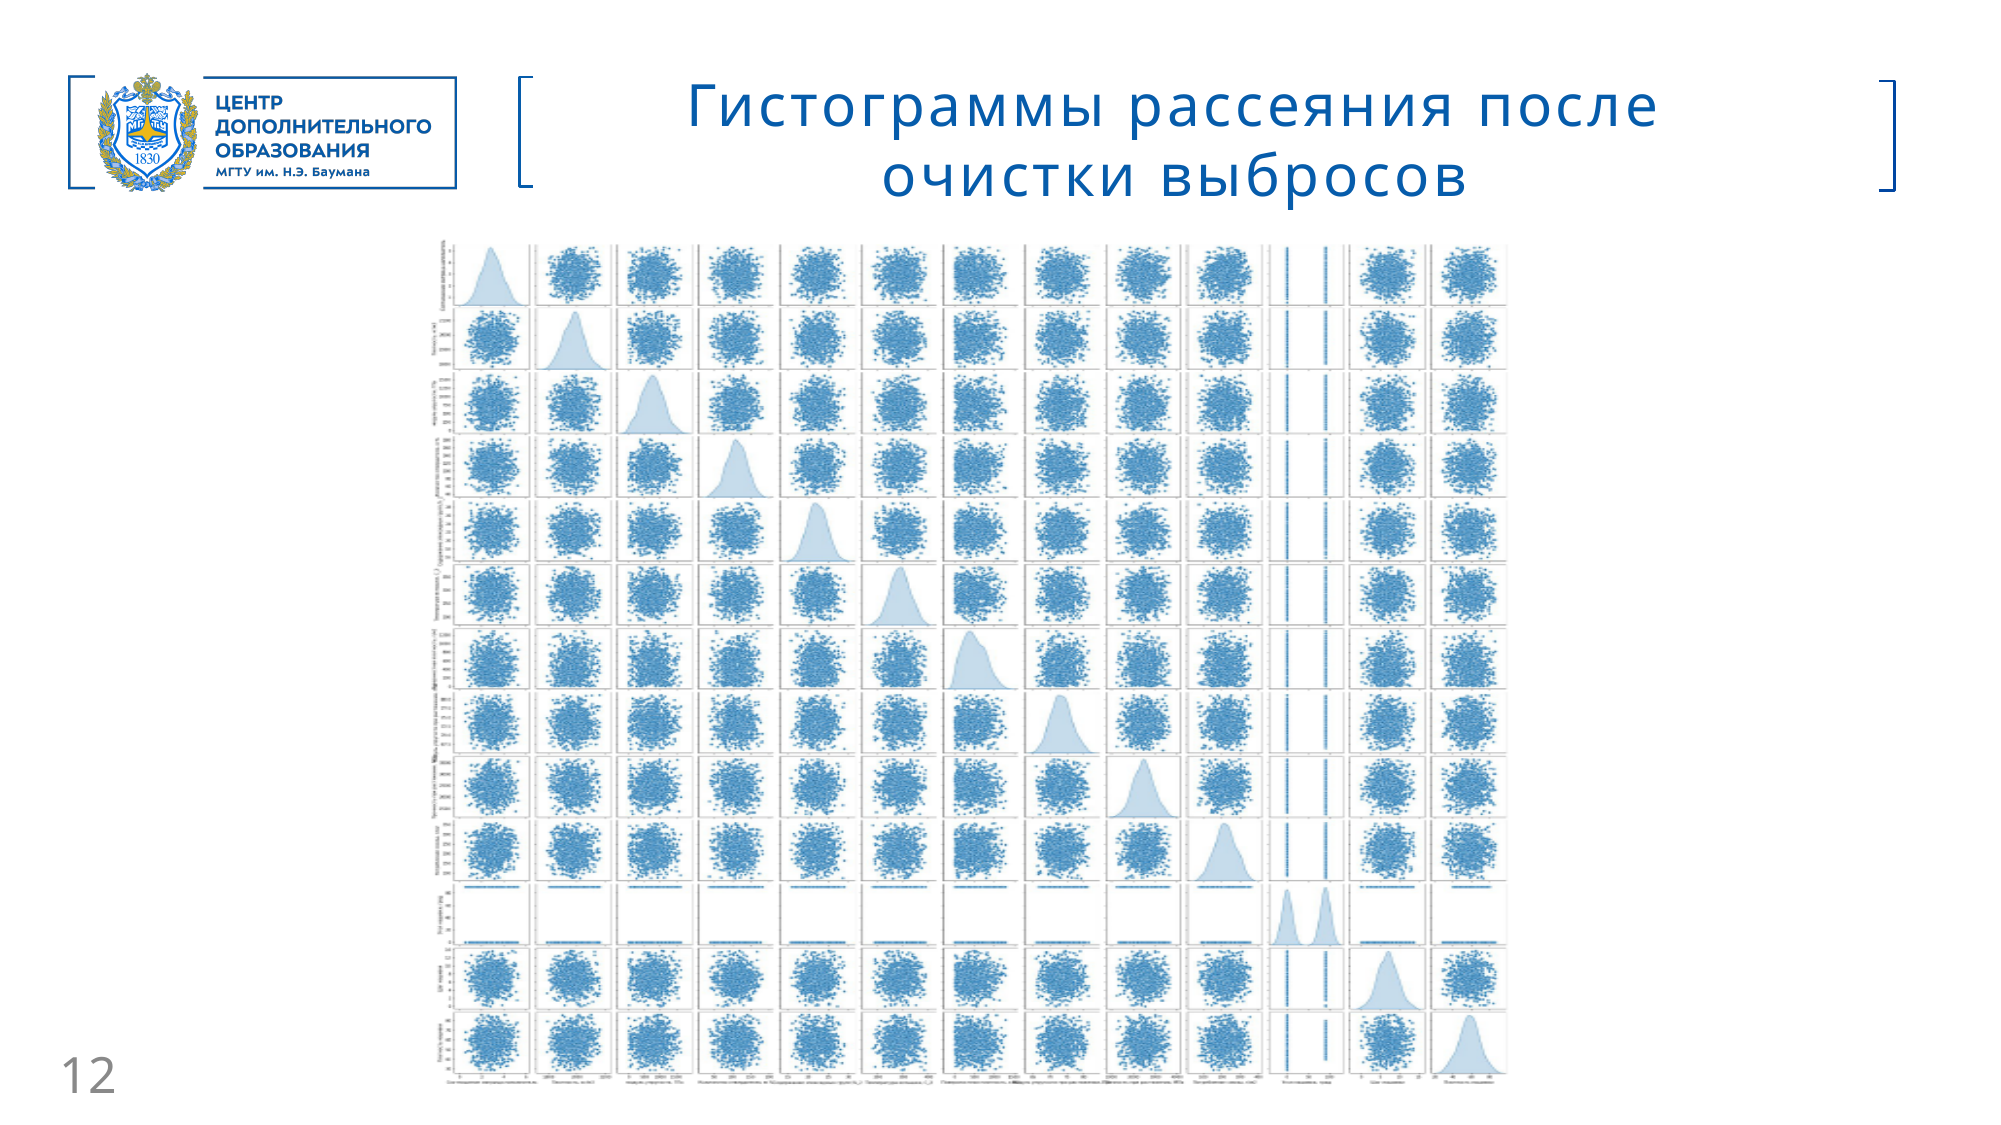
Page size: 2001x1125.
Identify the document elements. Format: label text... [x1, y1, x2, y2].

picture [428, 230, 1521, 1090]
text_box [519, 76, 1895, 194]
picture [68, 73, 457, 192]
slide_number 12 [44, 1055, 139, 1101]
